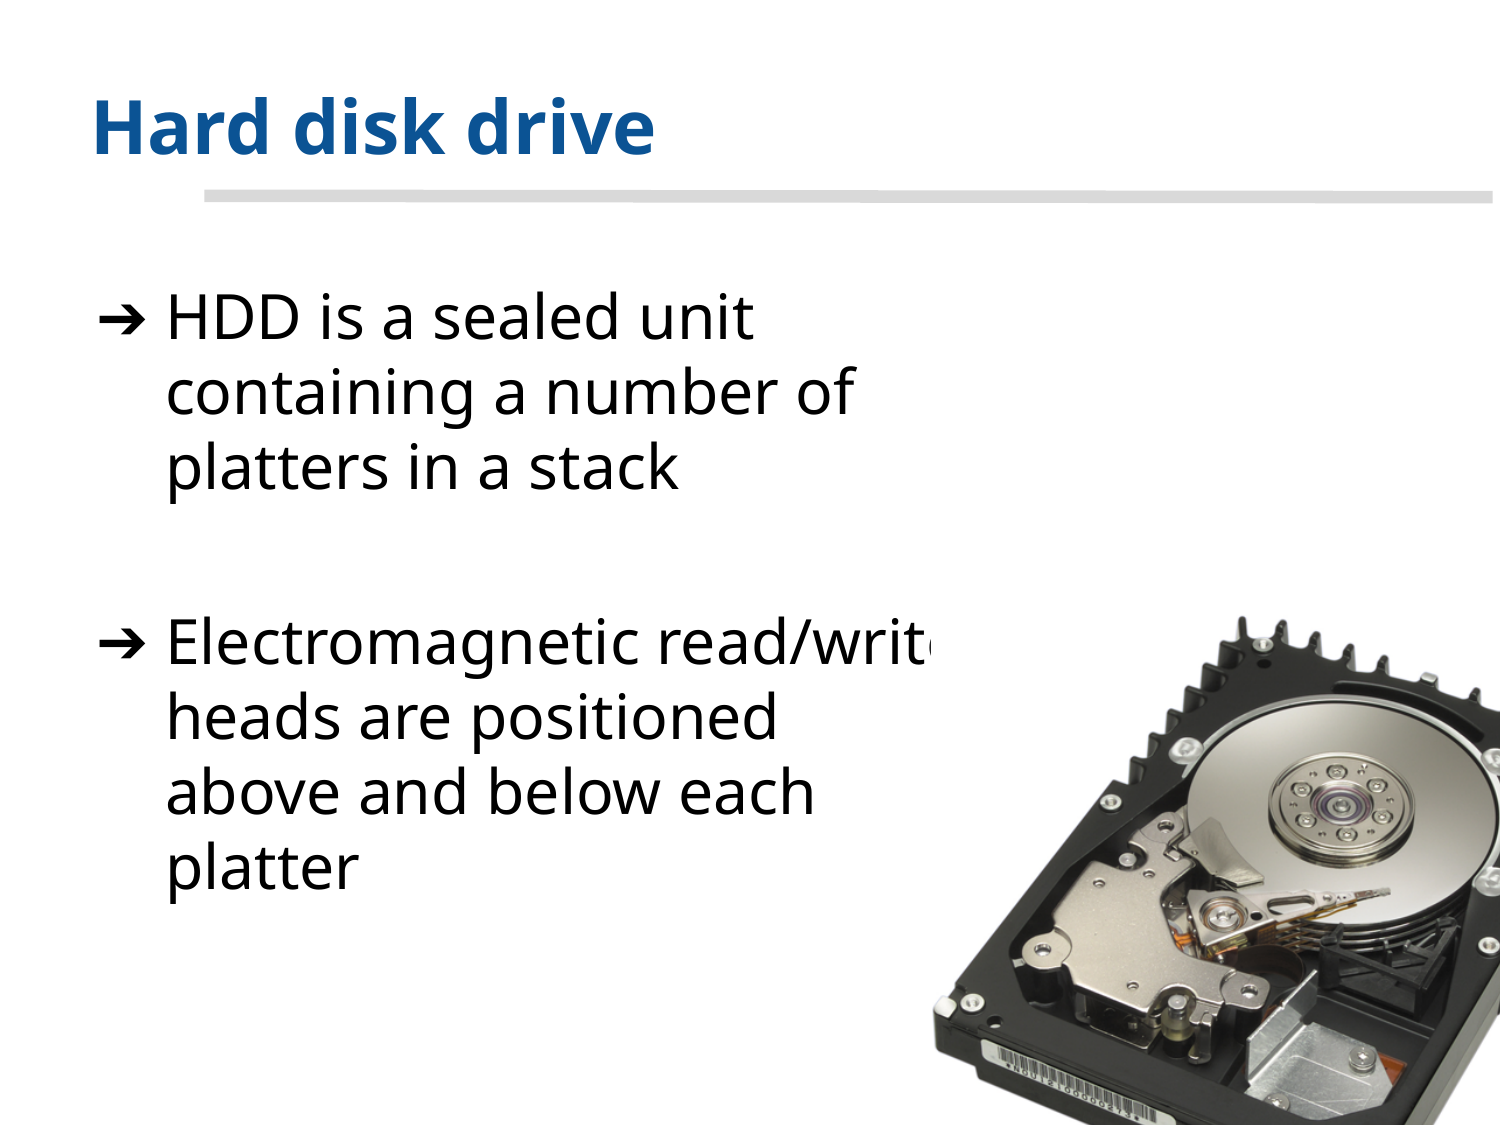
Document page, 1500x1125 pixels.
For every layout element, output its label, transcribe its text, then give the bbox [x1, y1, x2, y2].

title Hard disk drive [75, 45, 1425, 185]
list HDD is a sealed unit containing a number of platters in a stack Electromagnetic read/write heads are positioned above and below each platter [75, 262, 981, 1078]
picture [930, 609, 1500, 1125]
